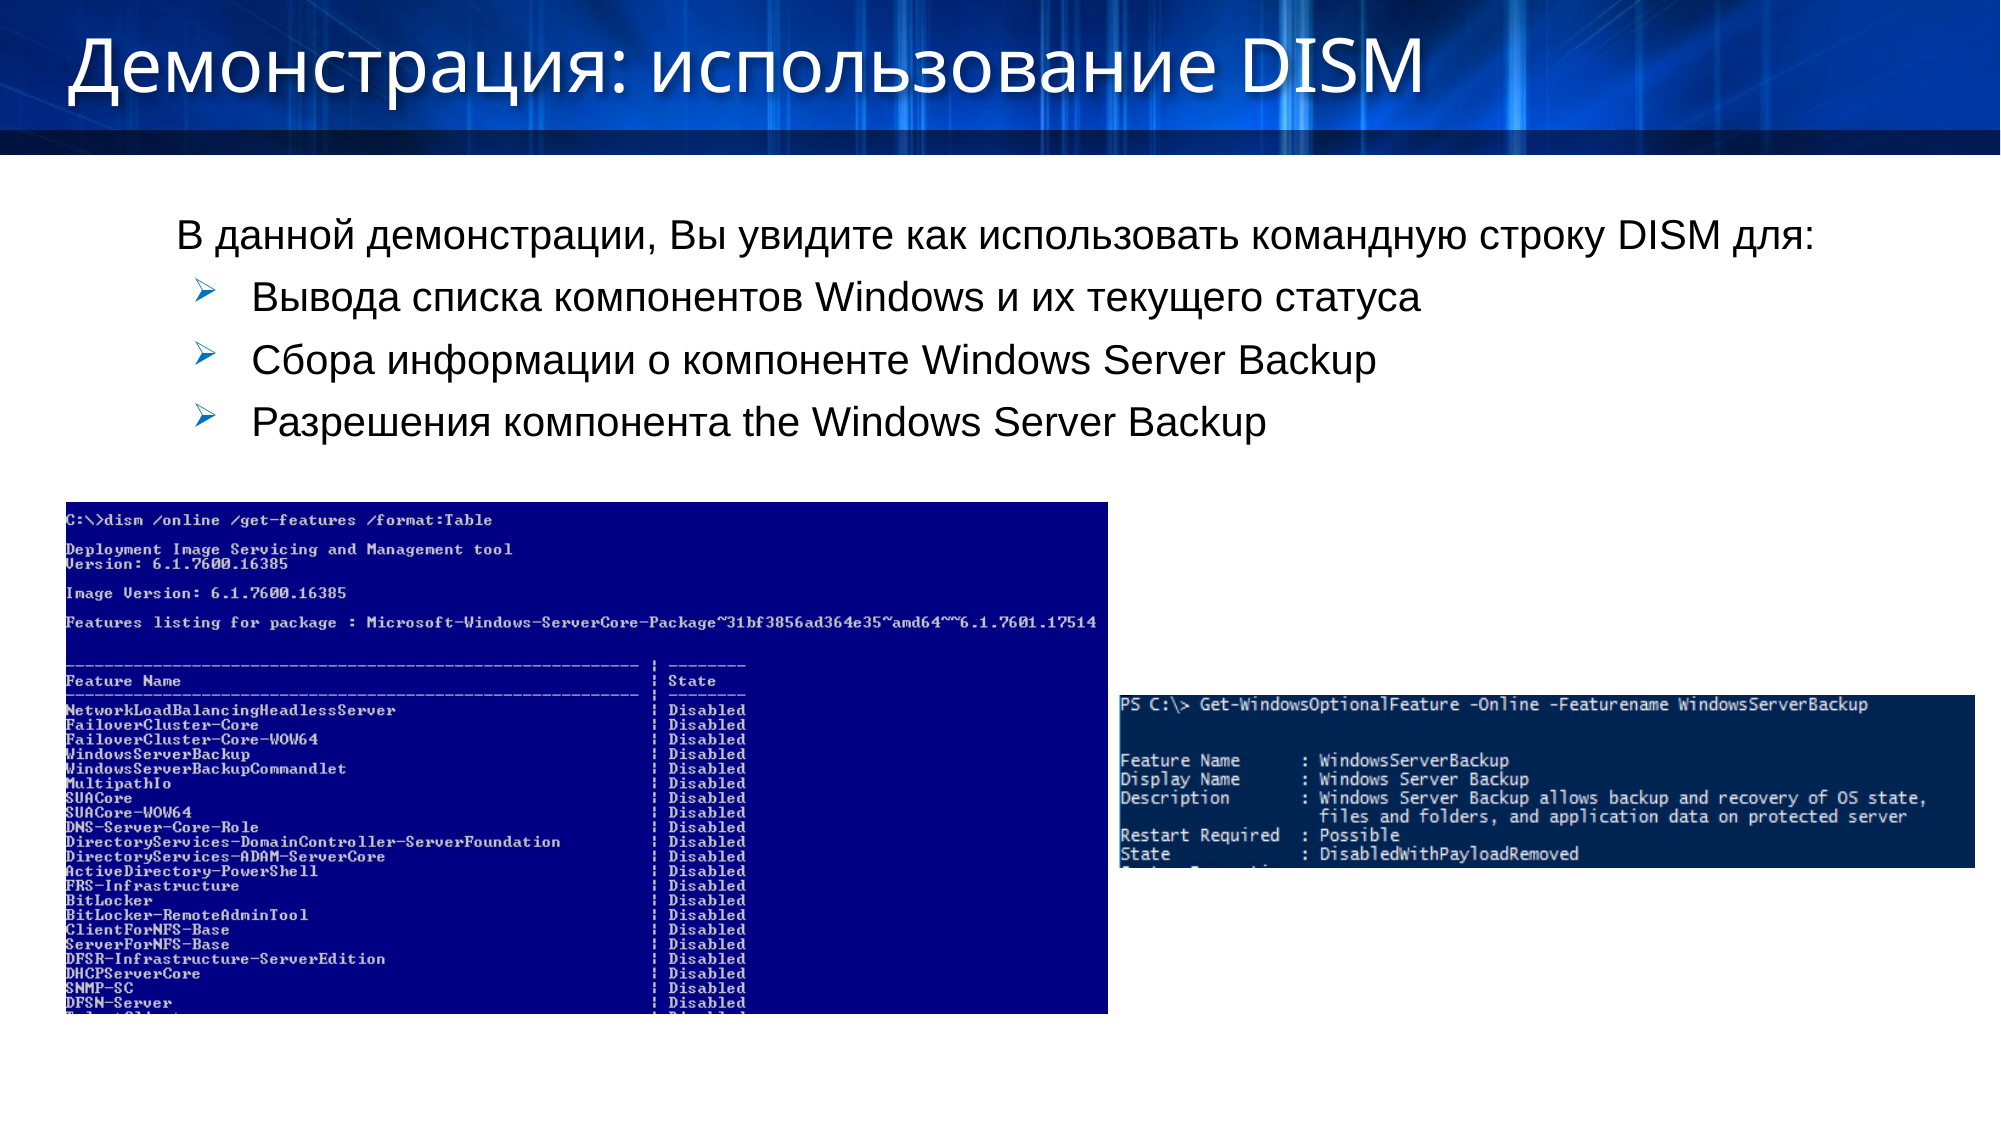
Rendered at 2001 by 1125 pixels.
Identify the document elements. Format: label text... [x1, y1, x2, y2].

text_box В данной демонстрации, Вы увидите как использовать командную строку DISM для: Вывода списка компонентов Windows и их текущего статуса Сбора информации о компоненте Windows Server Backup Разрешения компонента the Windows Server Backup [161, 200, 1975, 480]
picture [1119, 695, 1975, 868]
picture [65, 502, 1108, 1014]
picture [0, 0, 2001, 155]
text_box Демонстрация: использование DISM [53, 10, 2000, 116]
